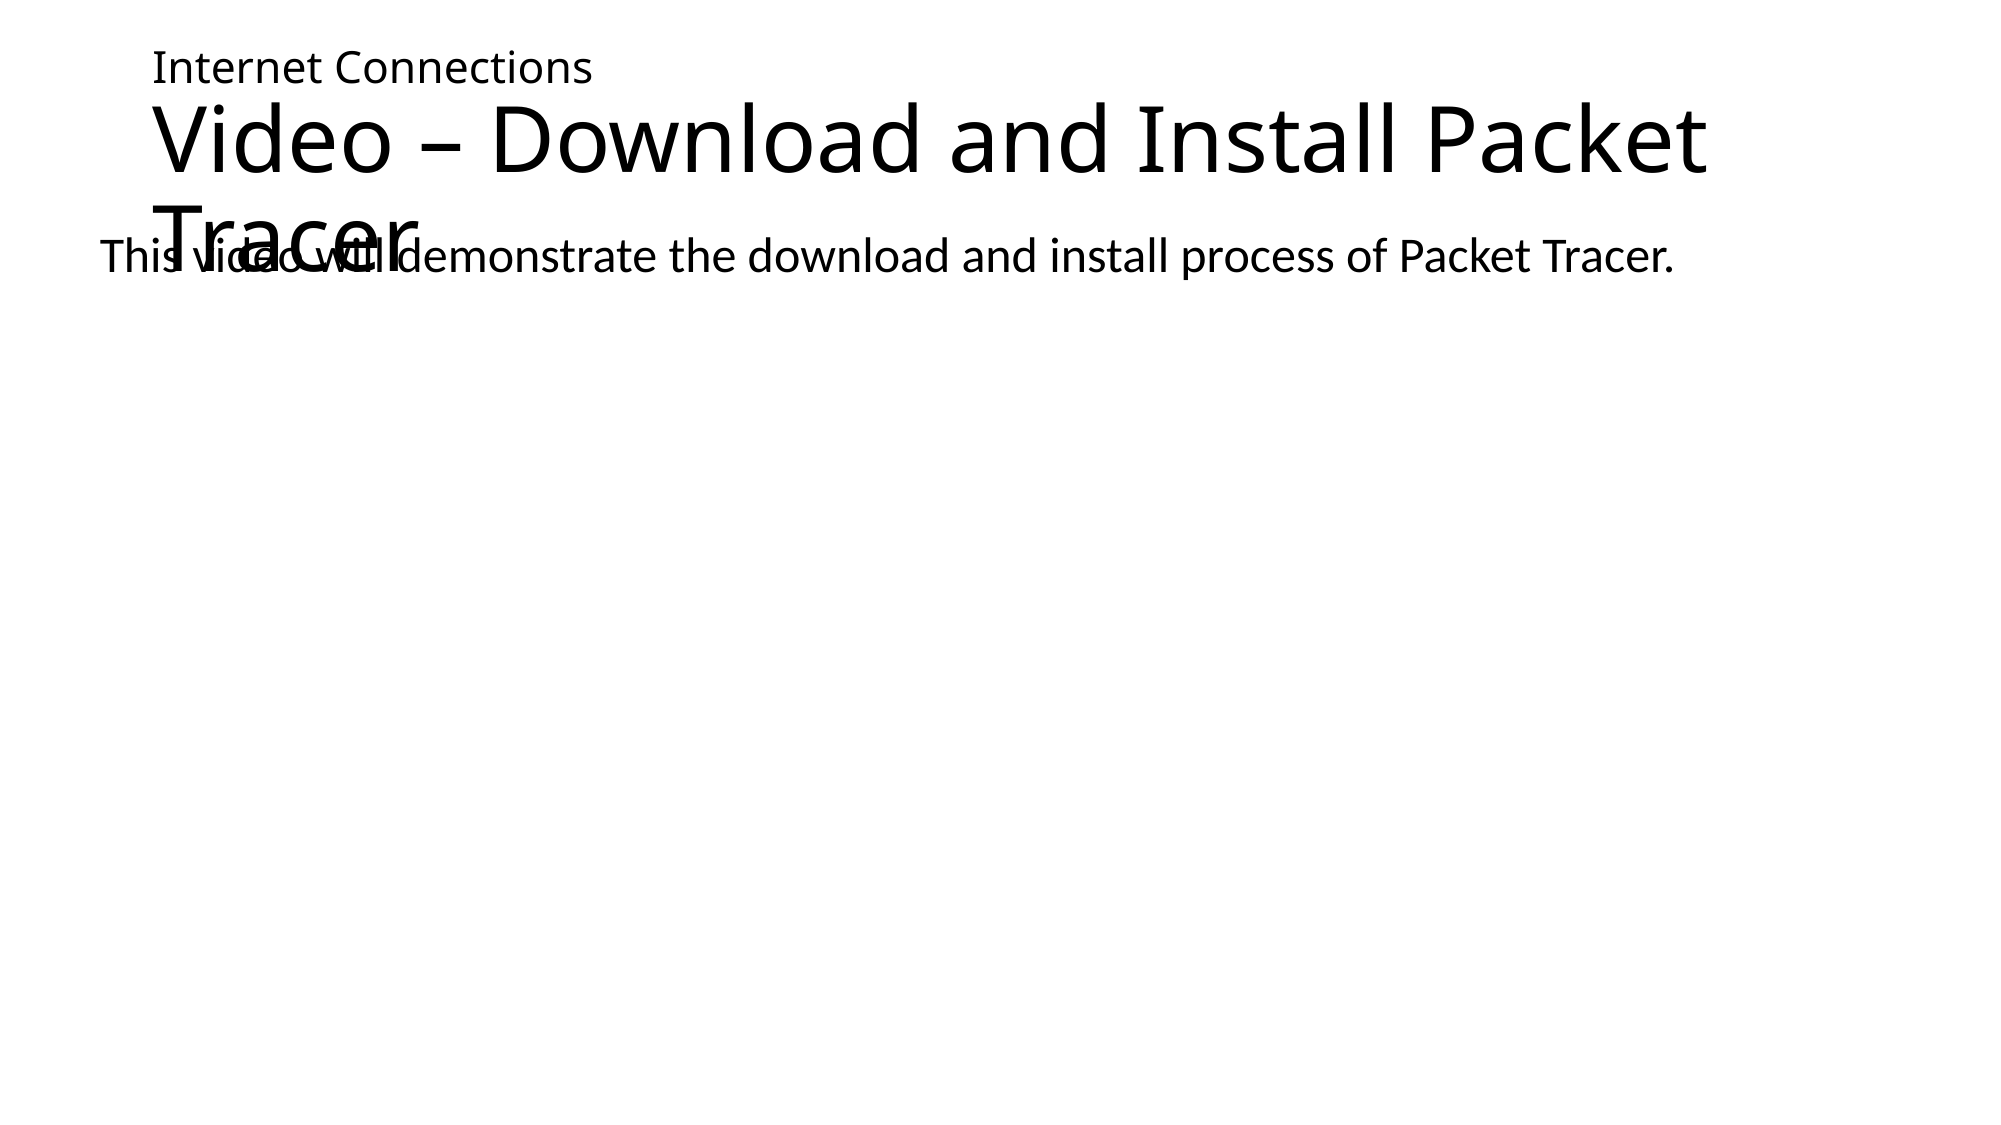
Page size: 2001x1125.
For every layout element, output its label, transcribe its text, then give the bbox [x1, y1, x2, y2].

text_box This video will demonstrate the download and install process of Packet Tracer. [85, 214, 1915, 290]
title Internet Connections Video – Download and Install Packet Tracer [137, 59, 1863, 214]
